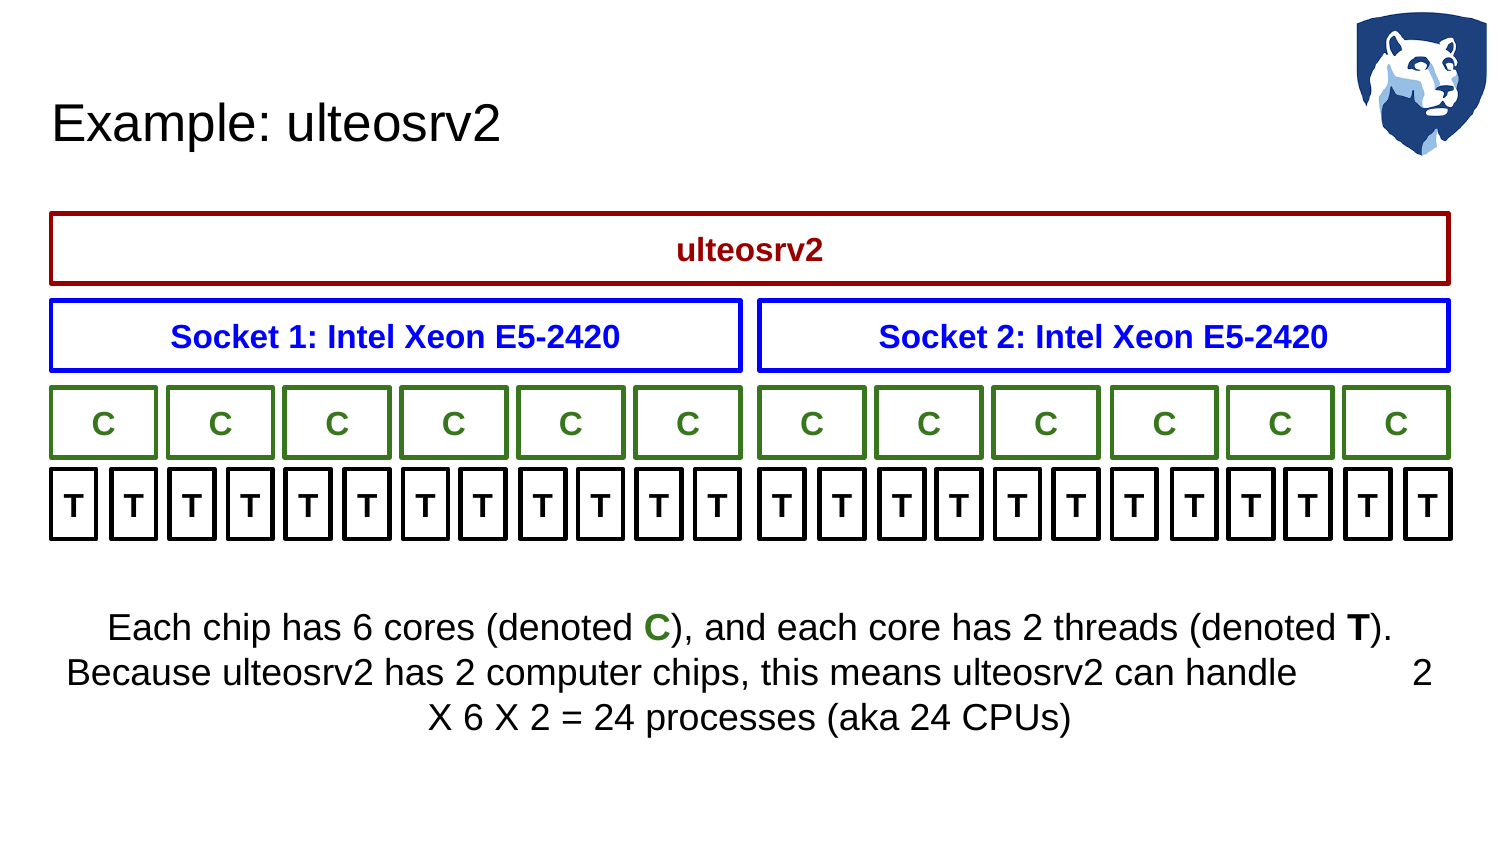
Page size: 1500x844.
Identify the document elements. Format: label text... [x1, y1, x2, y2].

text_box C [876, 387, 982, 458]
text_box T [1345, 469, 1391, 539]
text_box C [401, 387, 507, 458]
text_box T [285, 469, 331, 539]
text_box C [51, 387, 157, 458]
picture [1347, 0, 1500, 174]
text_box T [636, 469, 682, 539]
text_box T [759, 469, 805, 539]
text_box C [759, 387, 865, 458]
text_box T [1111, 469, 1157, 539]
text_box T [227, 469, 273, 539]
text_box Each chip has 6 cores (denoted C), and each core has 2 threads (denoted T). Because ulteosrv2 has 2 computer chips, this means ulteosrv2 can handle 2 X 6 X 2 = 24 processes (aka 24 CPUs) [51, 587, 1449, 753]
text_box T [111, 469, 157, 539]
text_box C [518, 387, 624, 458]
text_box T [936, 469, 982, 539]
text_box T [1053, 469, 1099, 539]
text_box C [284, 387, 390, 458]
text_box C [167, 387, 273, 458]
text_box T [520, 469, 566, 539]
text_box T [578, 469, 624, 539]
text_box T [51, 469, 97, 539]
text_box T [1285, 469, 1331, 539]
text_box C [1343, 387, 1449, 458]
text_box T [1405, 469, 1451, 539]
text_box Socket 2: Intel Xeon E5-2420 [759, 300, 1449, 371]
text_box T [403, 469, 448, 539]
text_box C [1111, 387, 1217, 458]
text_box C [635, 387, 741, 458]
text_box T [169, 469, 215, 539]
text_box T [344, 469, 390, 539]
title Example: ulteosrv2 [51, 72, 1449, 167]
text_box T [995, 469, 1041, 539]
text_box T [1228, 469, 1274, 539]
text_box T [819, 469, 865, 539]
text_box T [879, 469, 925, 539]
text_box Socket 1: Intel Xeon E5-2420 [51, 300, 741, 371]
text_box C [1227, 387, 1333, 458]
text_box T [1171, 469, 1217, 539]
text_box T [460, 469, 506, 539]
text_box T [694, 469, 740, 539]
text_box C [993, 387, 1099, 458]
text_box ulteosrv2 [51, 213, 1449, 284]
